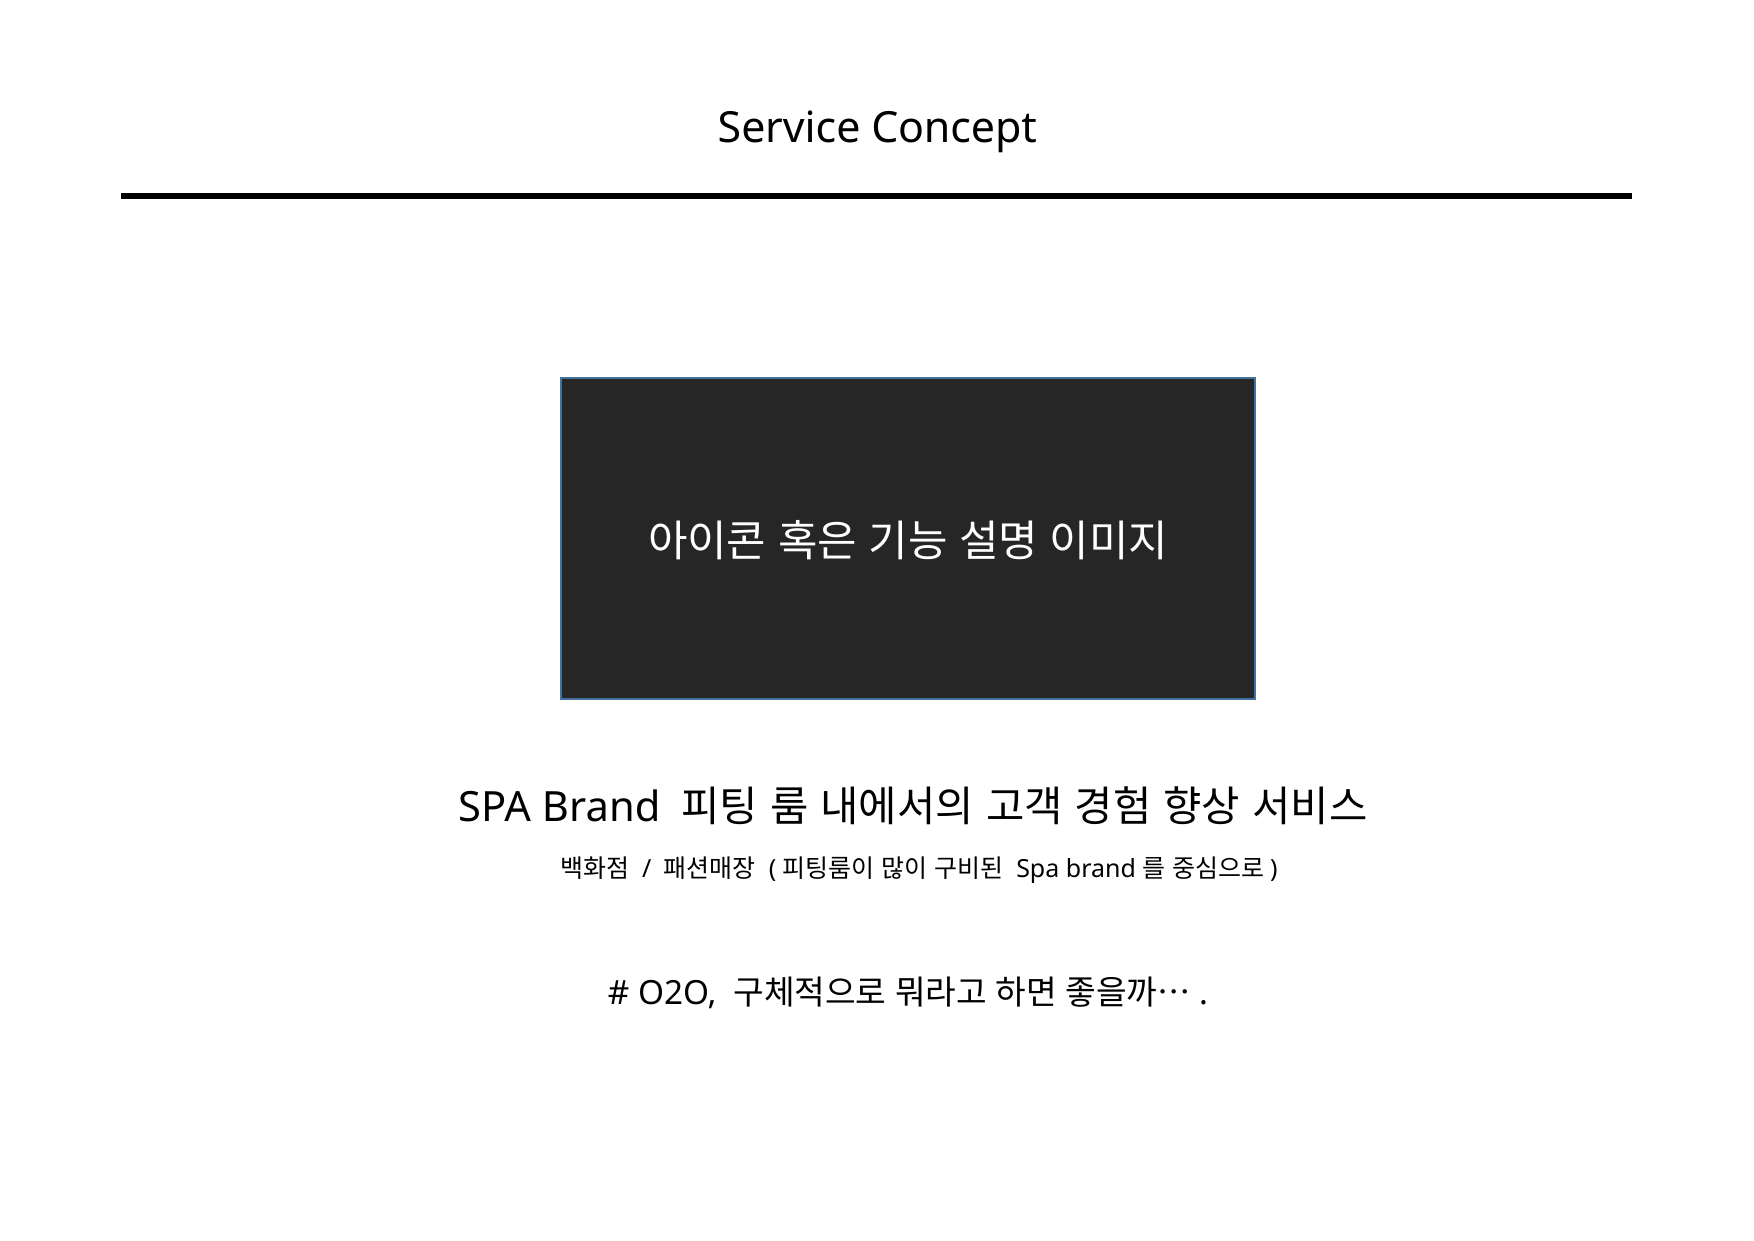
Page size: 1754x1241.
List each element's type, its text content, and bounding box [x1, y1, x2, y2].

text_box 백화점 / 패션매장 (피팅룸이 많이 구비된 Spa brand를 중심으로) [156, 845, 1682, 890]
text_box 아이콘 혹은 기능 설명 이미지 [560, 377, 1256, 700]
text_box SPA Brand 피팅 룸 내에서의 고객 경험 향상 서비스 [154, 772, 1684, 837]
text_box Service Concept [365, 92, 1389, 159]
text_box # O2O, 구체적으로 뭐라고 하면 좋을까…. [143, 963, 1673, 1019]
